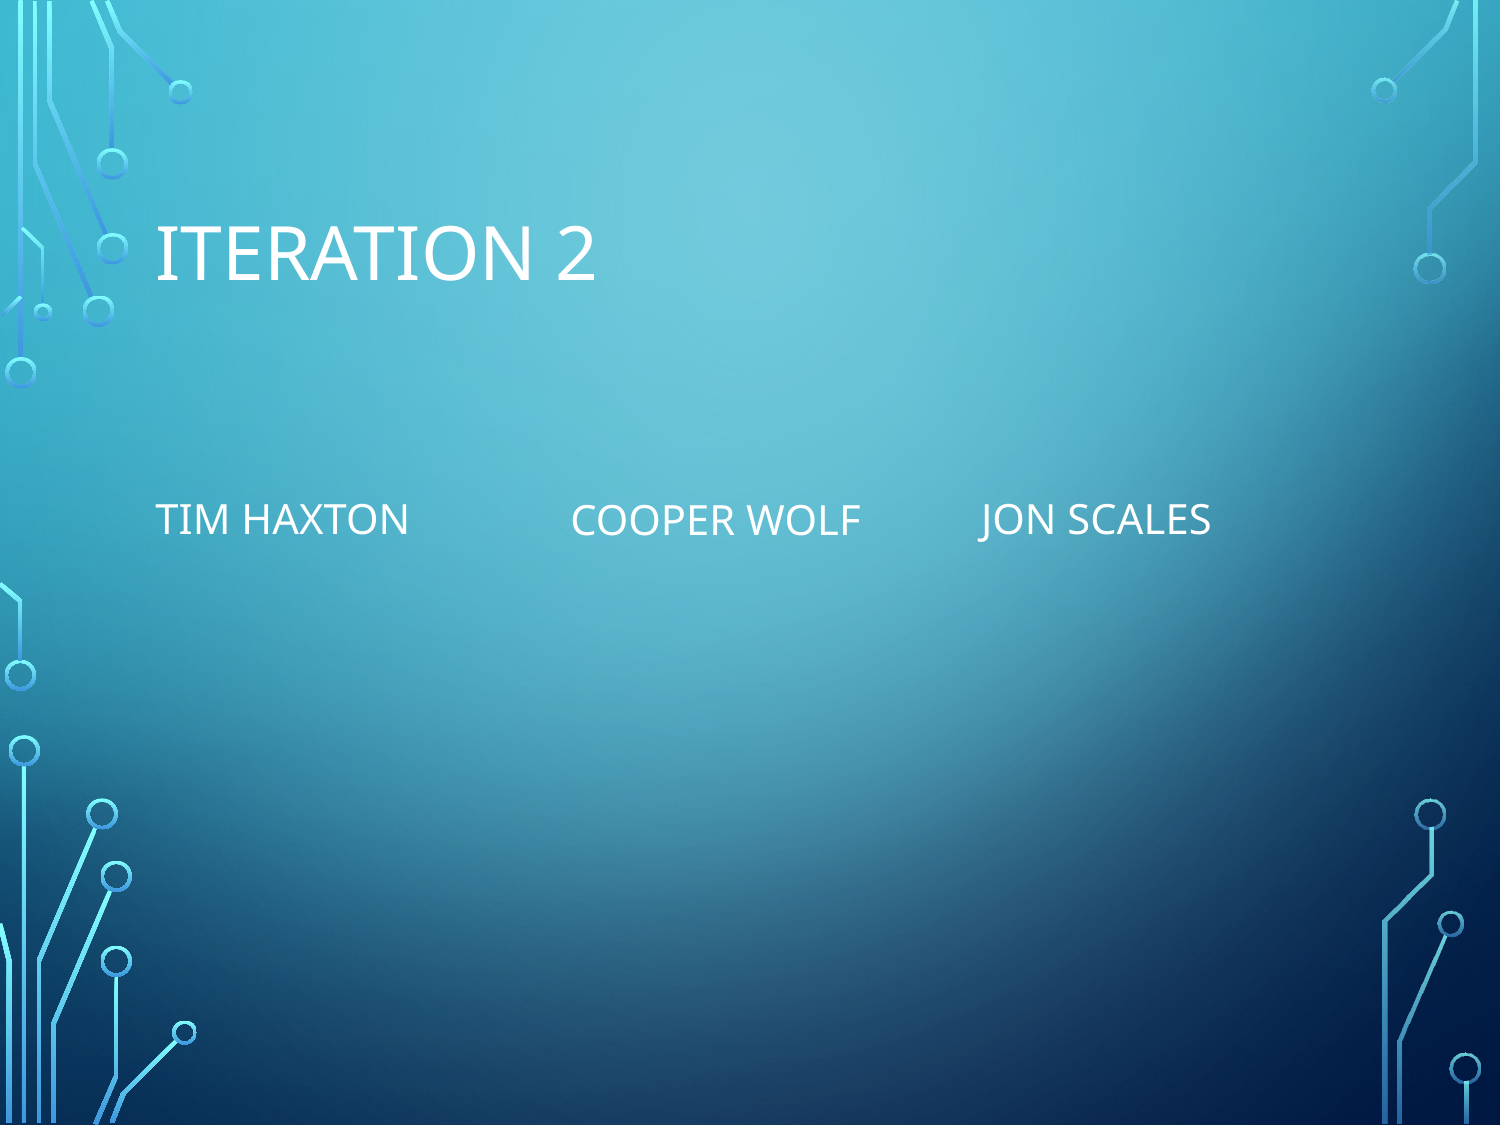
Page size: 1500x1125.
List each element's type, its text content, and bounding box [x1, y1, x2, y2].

title Iteration 2 [140, 99, 1360, 413]
list Tim Haxton [140, 438, 534, 552]
list Cooper wolf [555, 439, 948, 552]
list Jon scales [966, 438, 1360, 552]
